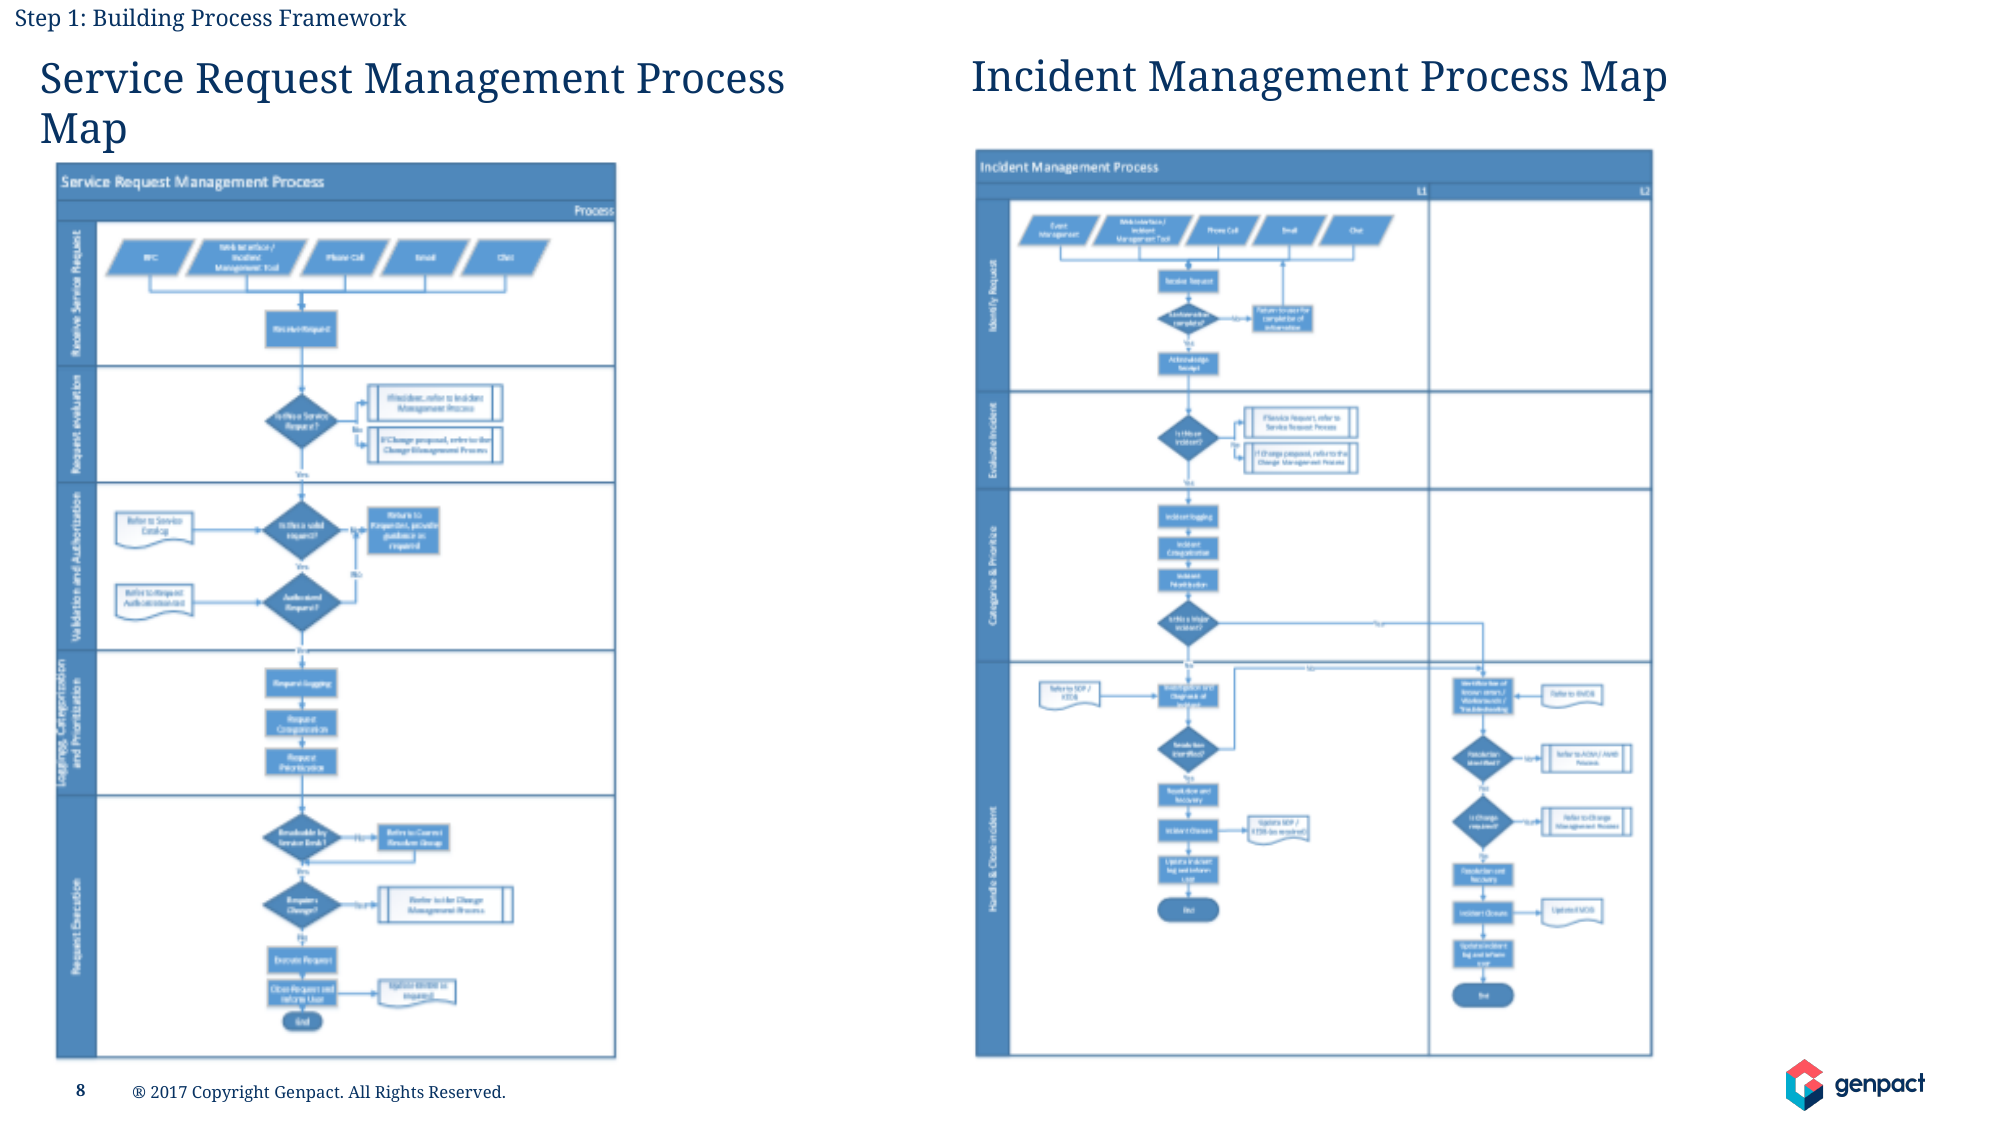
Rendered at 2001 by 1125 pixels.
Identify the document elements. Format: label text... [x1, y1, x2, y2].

text_box Incident Management Process Map [956, 42, 1900, 122]
picture [1786, 1059, 1925, 1111]
text_box Step 1: Building Process Framework [0, 0, 817, 39]
text_box Service Request Management Process Map [24, 44, 888, 125]
picture [49, 162, 638, 1071]
picture [962, 141, 1670, 1071]
